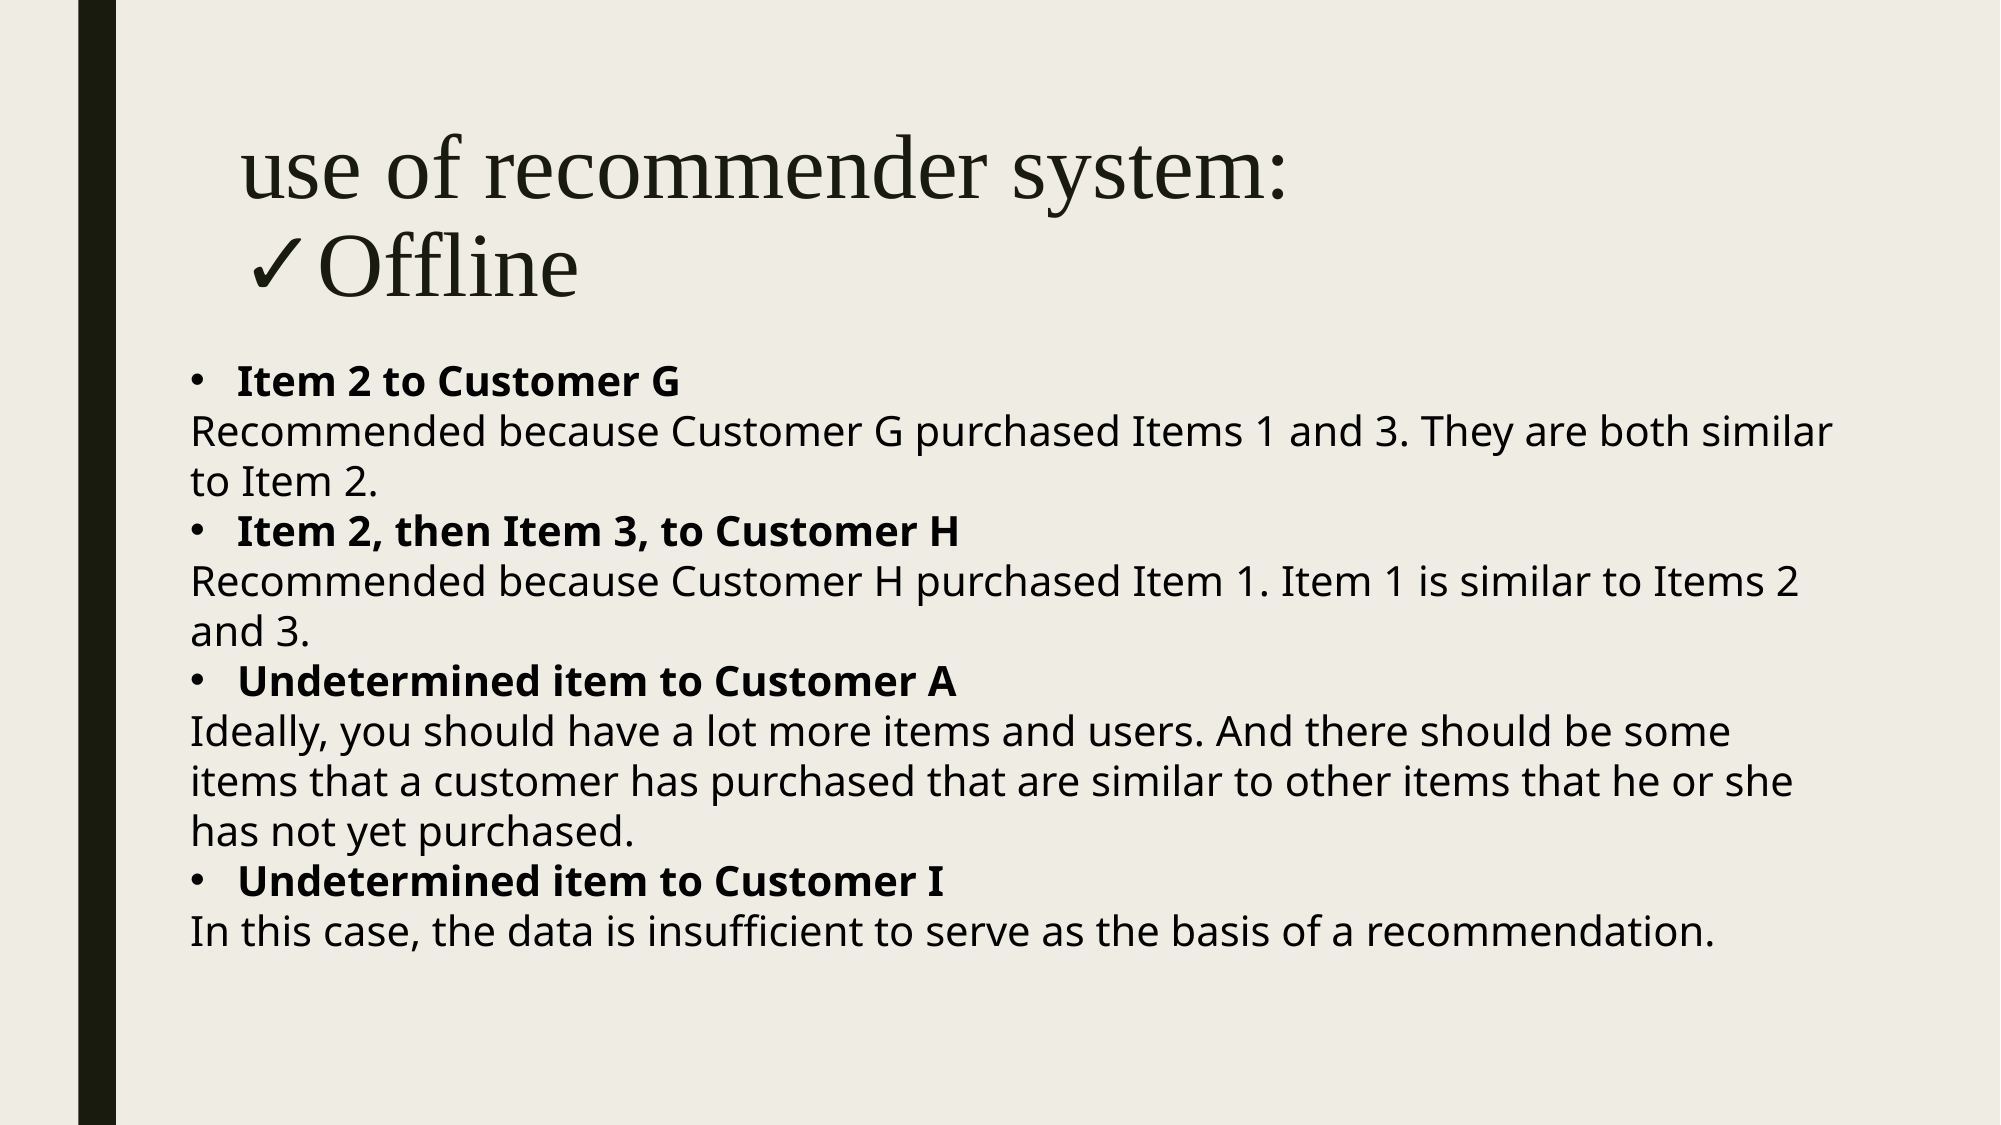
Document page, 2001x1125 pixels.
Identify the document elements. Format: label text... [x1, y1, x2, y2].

title use of recommender system: ✓Offline [225, 112, 1800, 347]
text_box Item 2 to Customer G Recommended because Customer G purchased Items 1 and 3. They are both similar to Item 2. Item 2, then Item 3, to Customer H Recommended because Customer H purchased Item 1. Item 1 is similar to Items 2 and 3. Undetermined item to Customer A Ideally, you should have a lot more items and users. And there should be some items that a customer has purchased that are similar to other items that he or she has not yet purchased. Undetermined item to Customer I In this case, the data is insufficient to serve as the basis of a recommendation. [175, 347, 1855, 1012]
